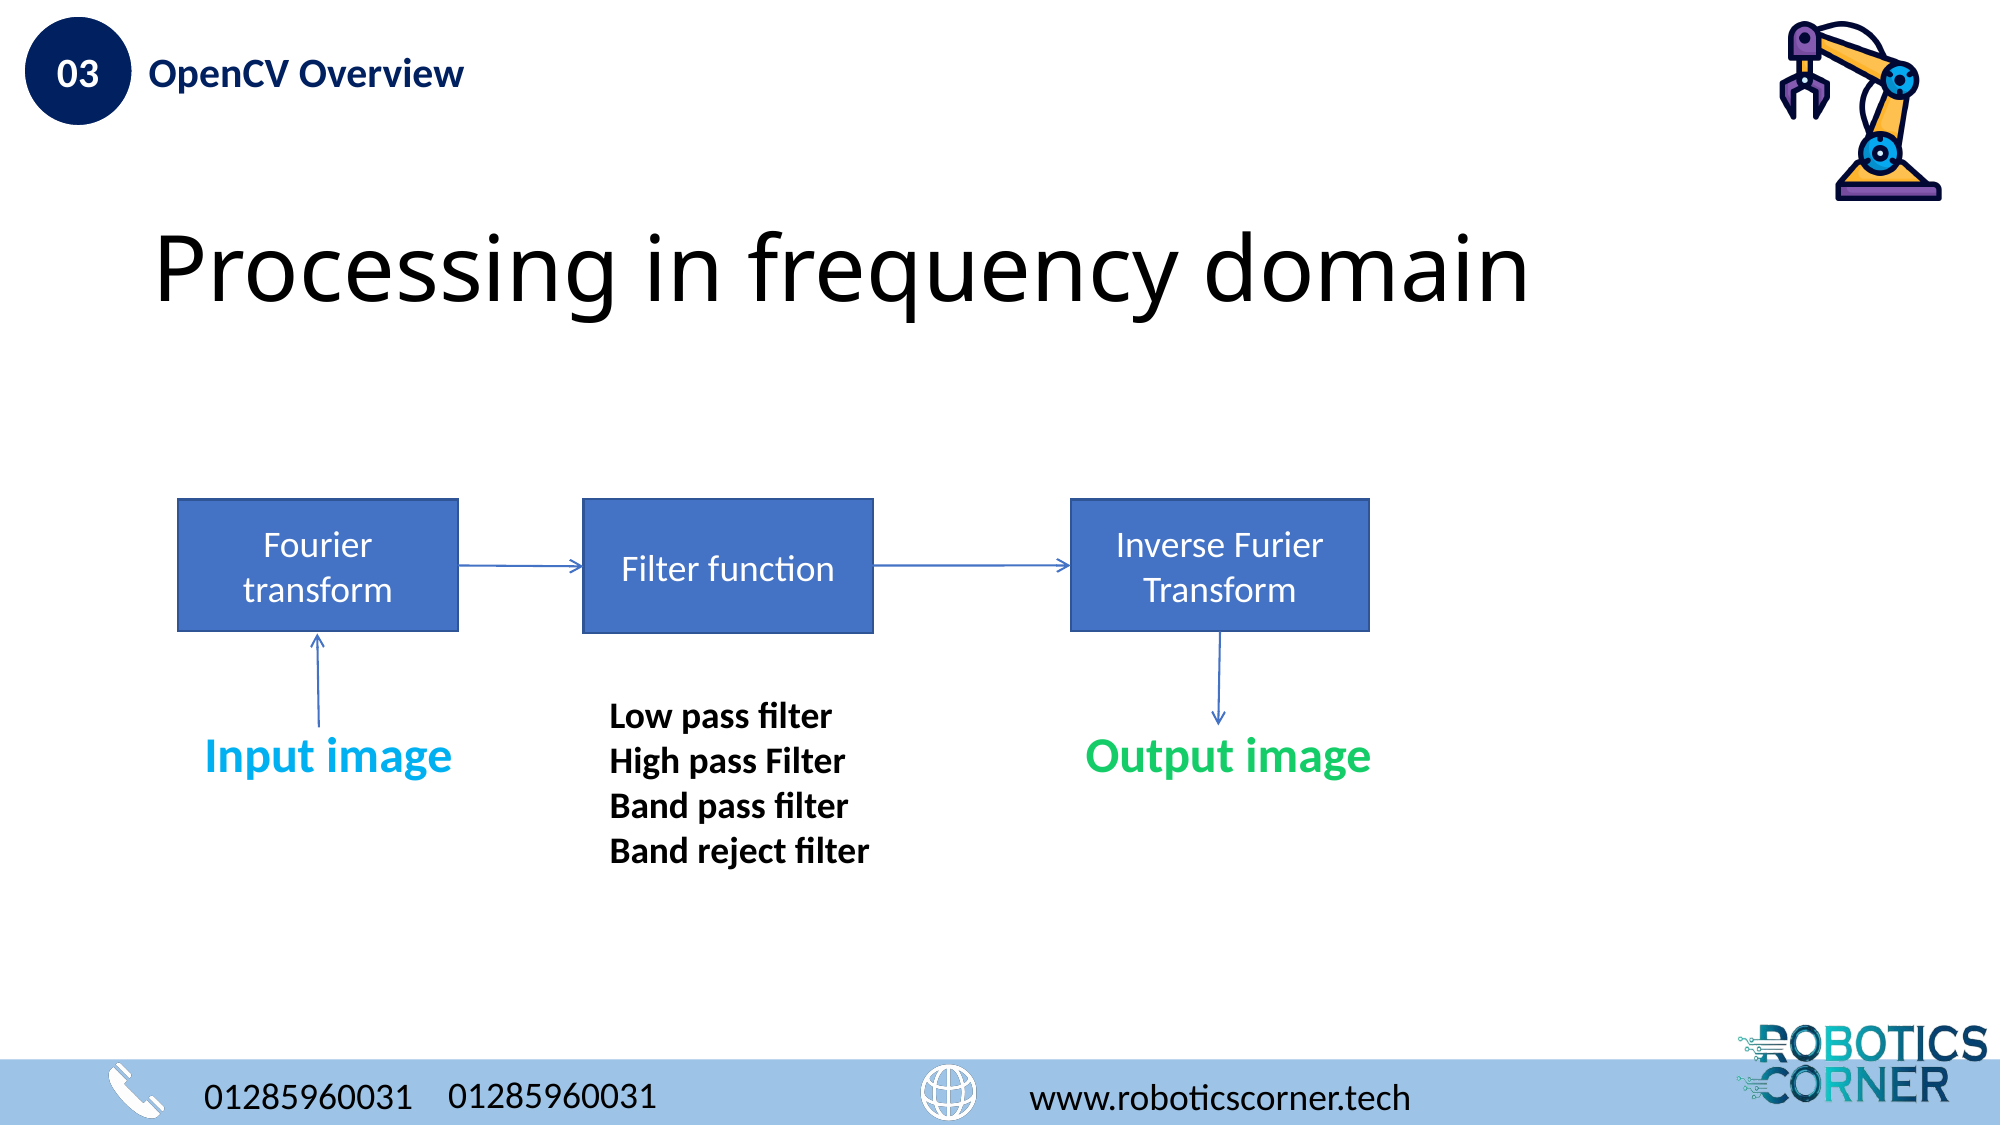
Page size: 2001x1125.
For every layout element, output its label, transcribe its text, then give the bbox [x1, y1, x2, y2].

title Processing in frequency domain [137, 187, 1863, 356]
picture [915, 1059, 981, 1125]
text_box Input image [189, 715, 468, 790]
text_box 01285960031 [433, 1063, 684, 1124]
text_box Low pass filter High pass Filter Band pass filter Band reject filter [594, 683, 944, 924]
text_box [1996, 1058, 2000, 1125]
picture [1723, 923, 1996, 1125]
text_box 03 [21, 13, 133, 129]
text_box [0, 1058, 1723, 1125]
text_box Output image [1070, 715, 1387, 790]
picture [1771, 21, 1950, 201]
picture [103, 1057, 170, 1124]
text_box 01285960031 [189, 1064, 440, 1125]
text_box Filter function [582, 498, 874, 634]
text_box Fourier transform [177, 498, 459, 632]
text_box OpenCV Overview [133, 38, 605, 103]
text_box www.roboticscorner.tech [1014, 1065, 1430, 1125]
text_box Inverse Furier Transform [1070, 498, 1370, 632]
